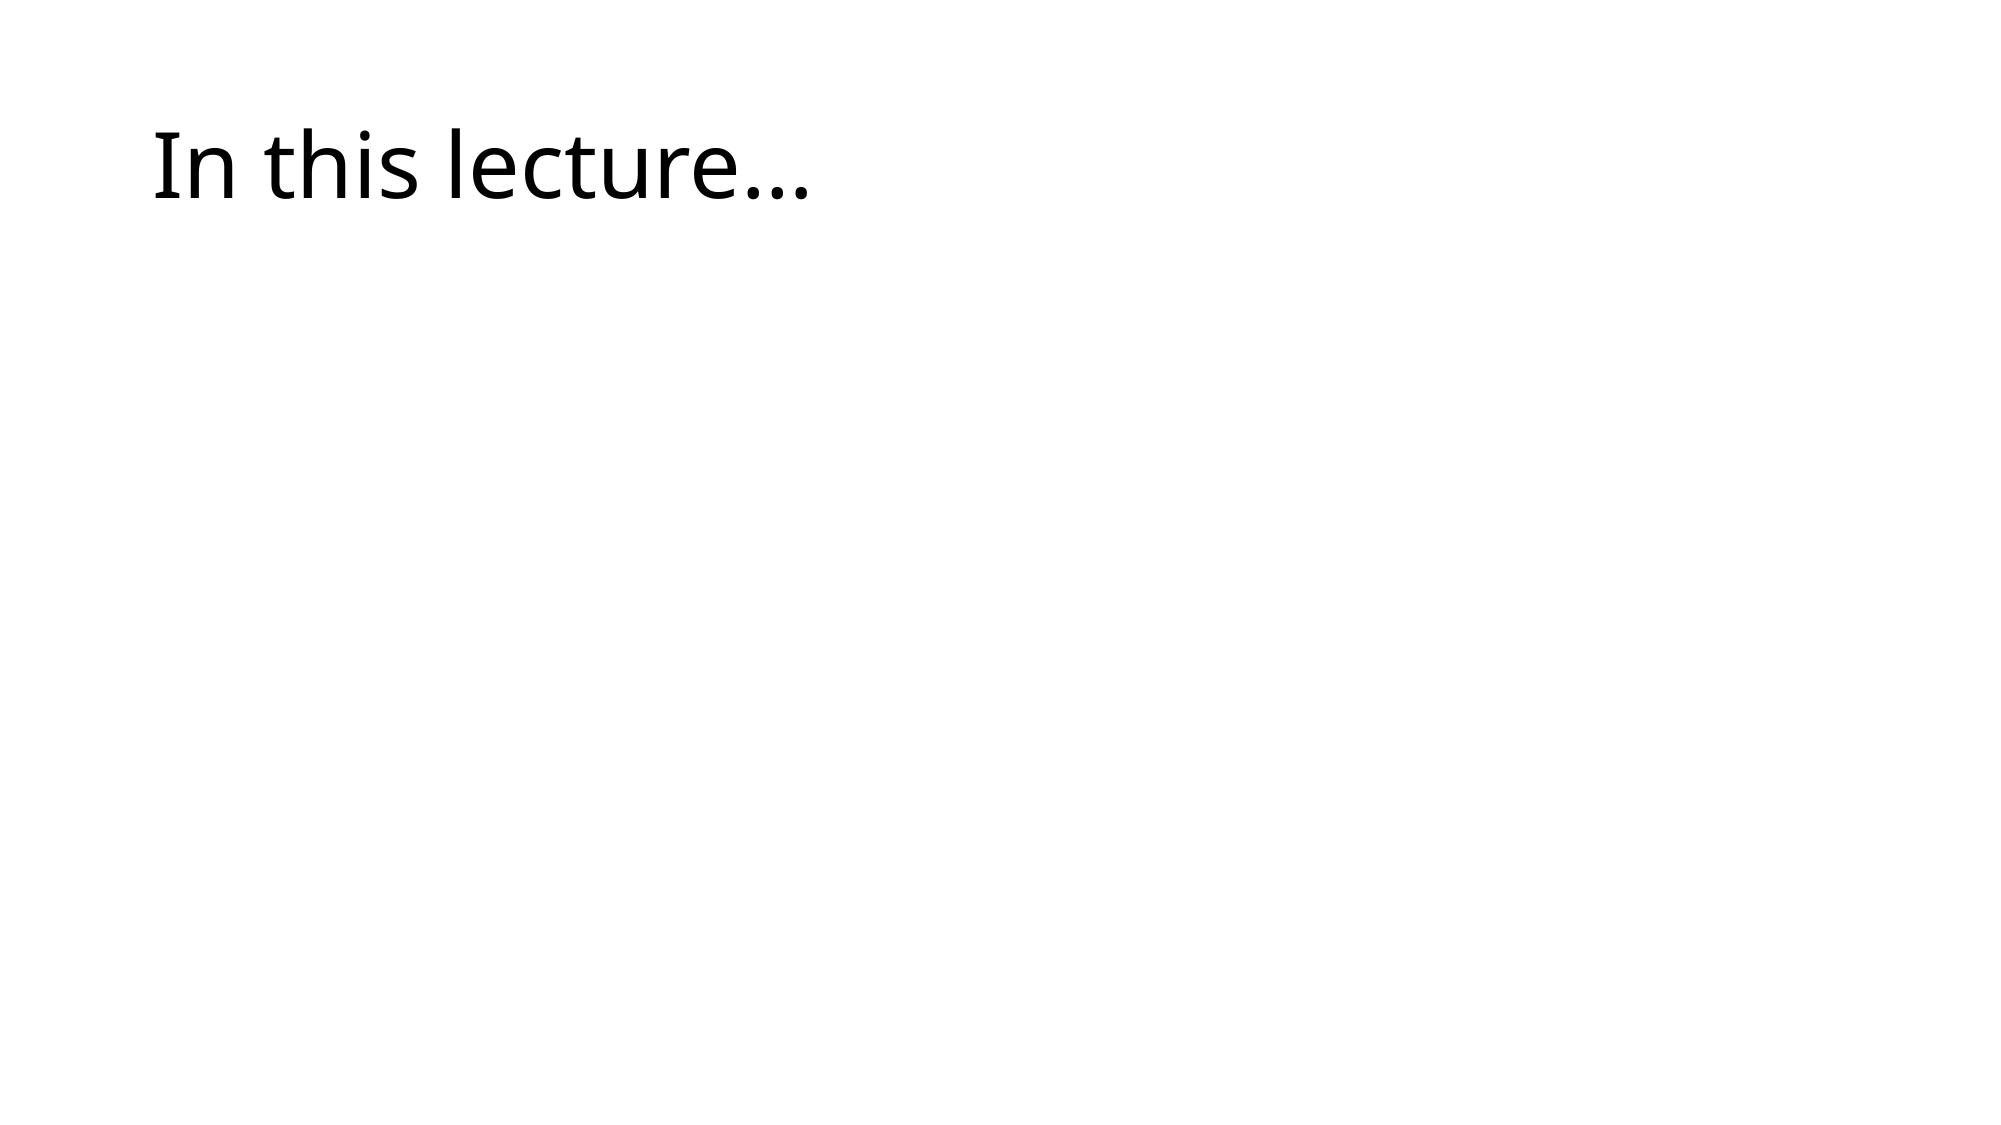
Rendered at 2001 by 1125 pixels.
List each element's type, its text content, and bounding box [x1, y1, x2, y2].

title In this lecture… [137, 59, 1863, 278]
